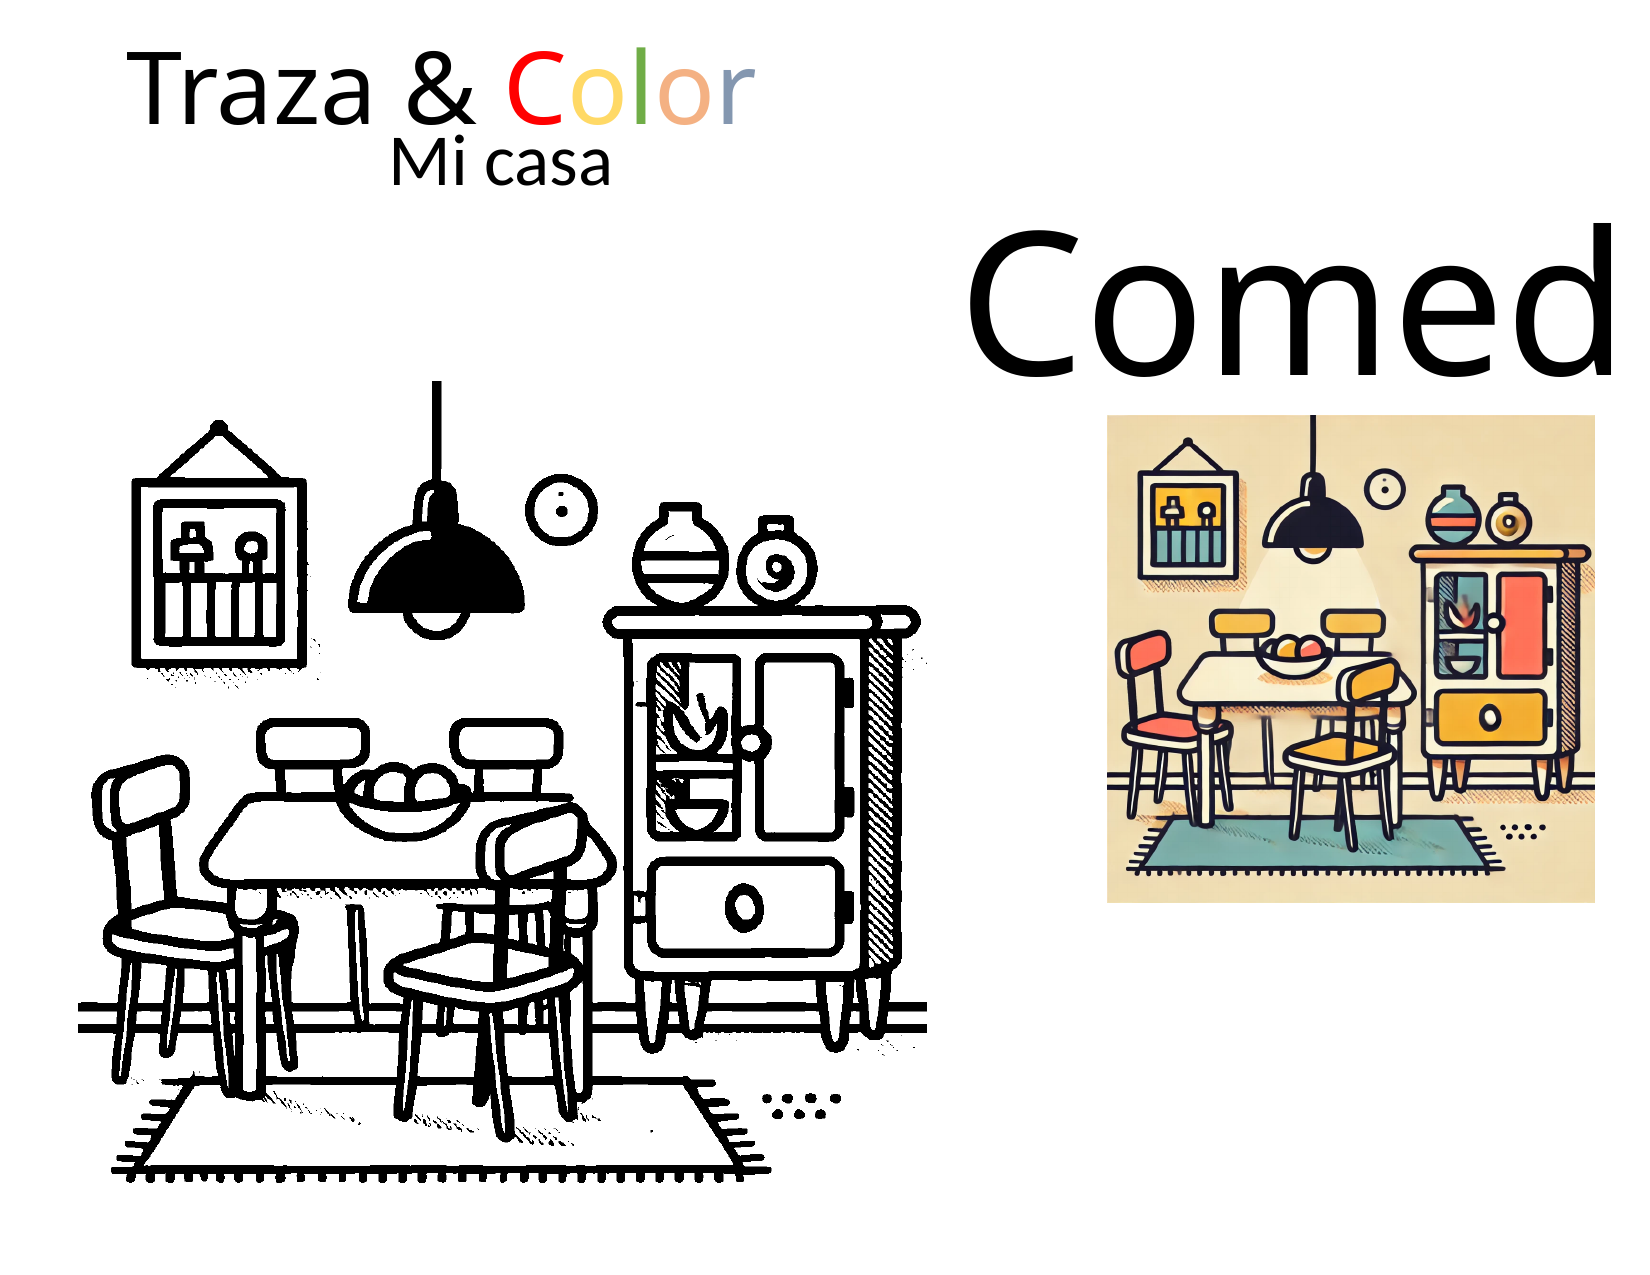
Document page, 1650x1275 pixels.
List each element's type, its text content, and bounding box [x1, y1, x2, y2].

picture [1107, 415, 1595, 903]
text_box Comedor [939, 168, 1649, 664]
text_box Mi casa [116, 152, 886, 208]
text_box Traza & Color [111, 16, 916, 152]
picture [78, 381, 927, 1230]
